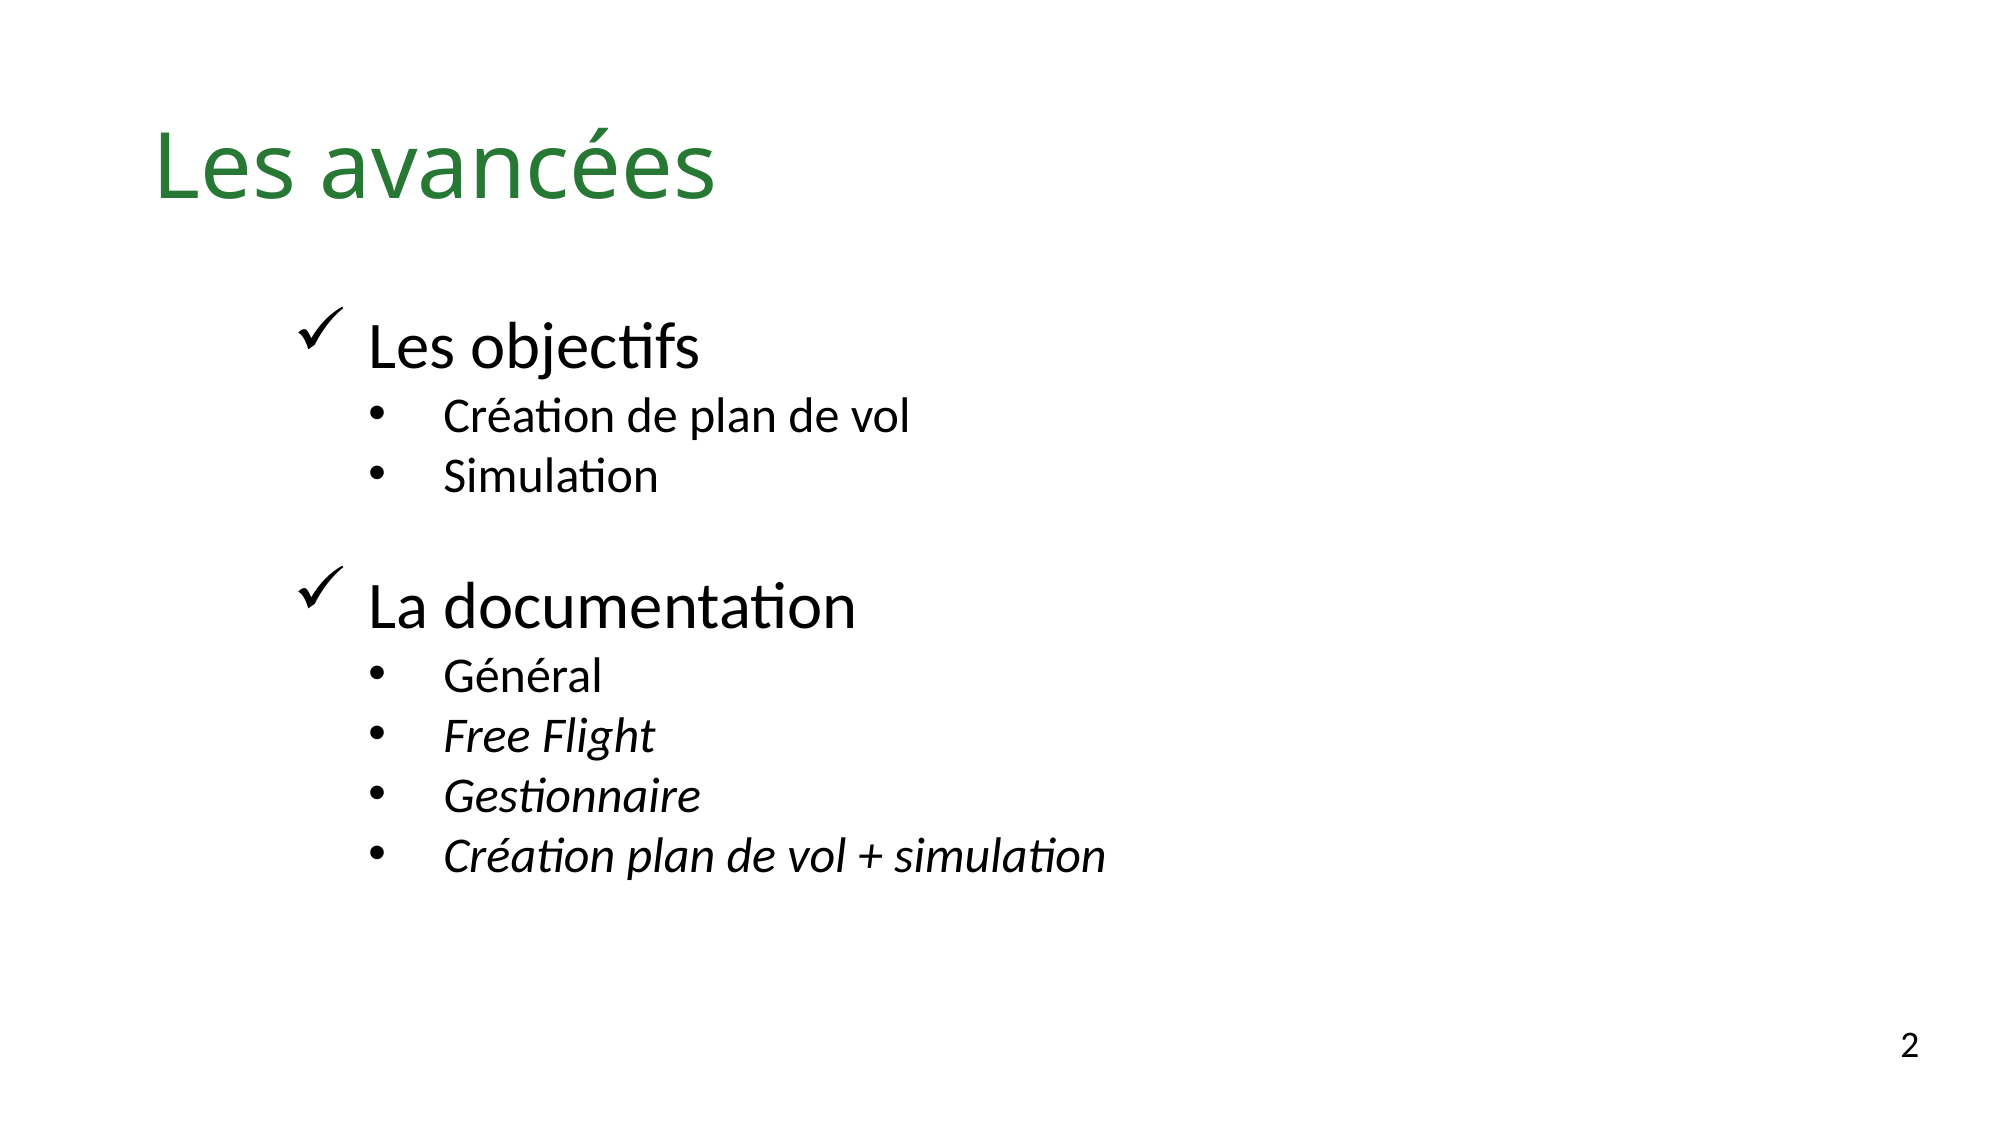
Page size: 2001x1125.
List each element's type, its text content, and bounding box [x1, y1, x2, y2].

title Les avancées [137, 59, 1863, 278]
text_box Les objectifs Création de plan de vol Simulation La documentation Général Free Flight Gestionnaire Création plan de vol + simulation [203, 294, 1556, 1095]
text_box 2 [1885, 1012, 1935, 1073]
